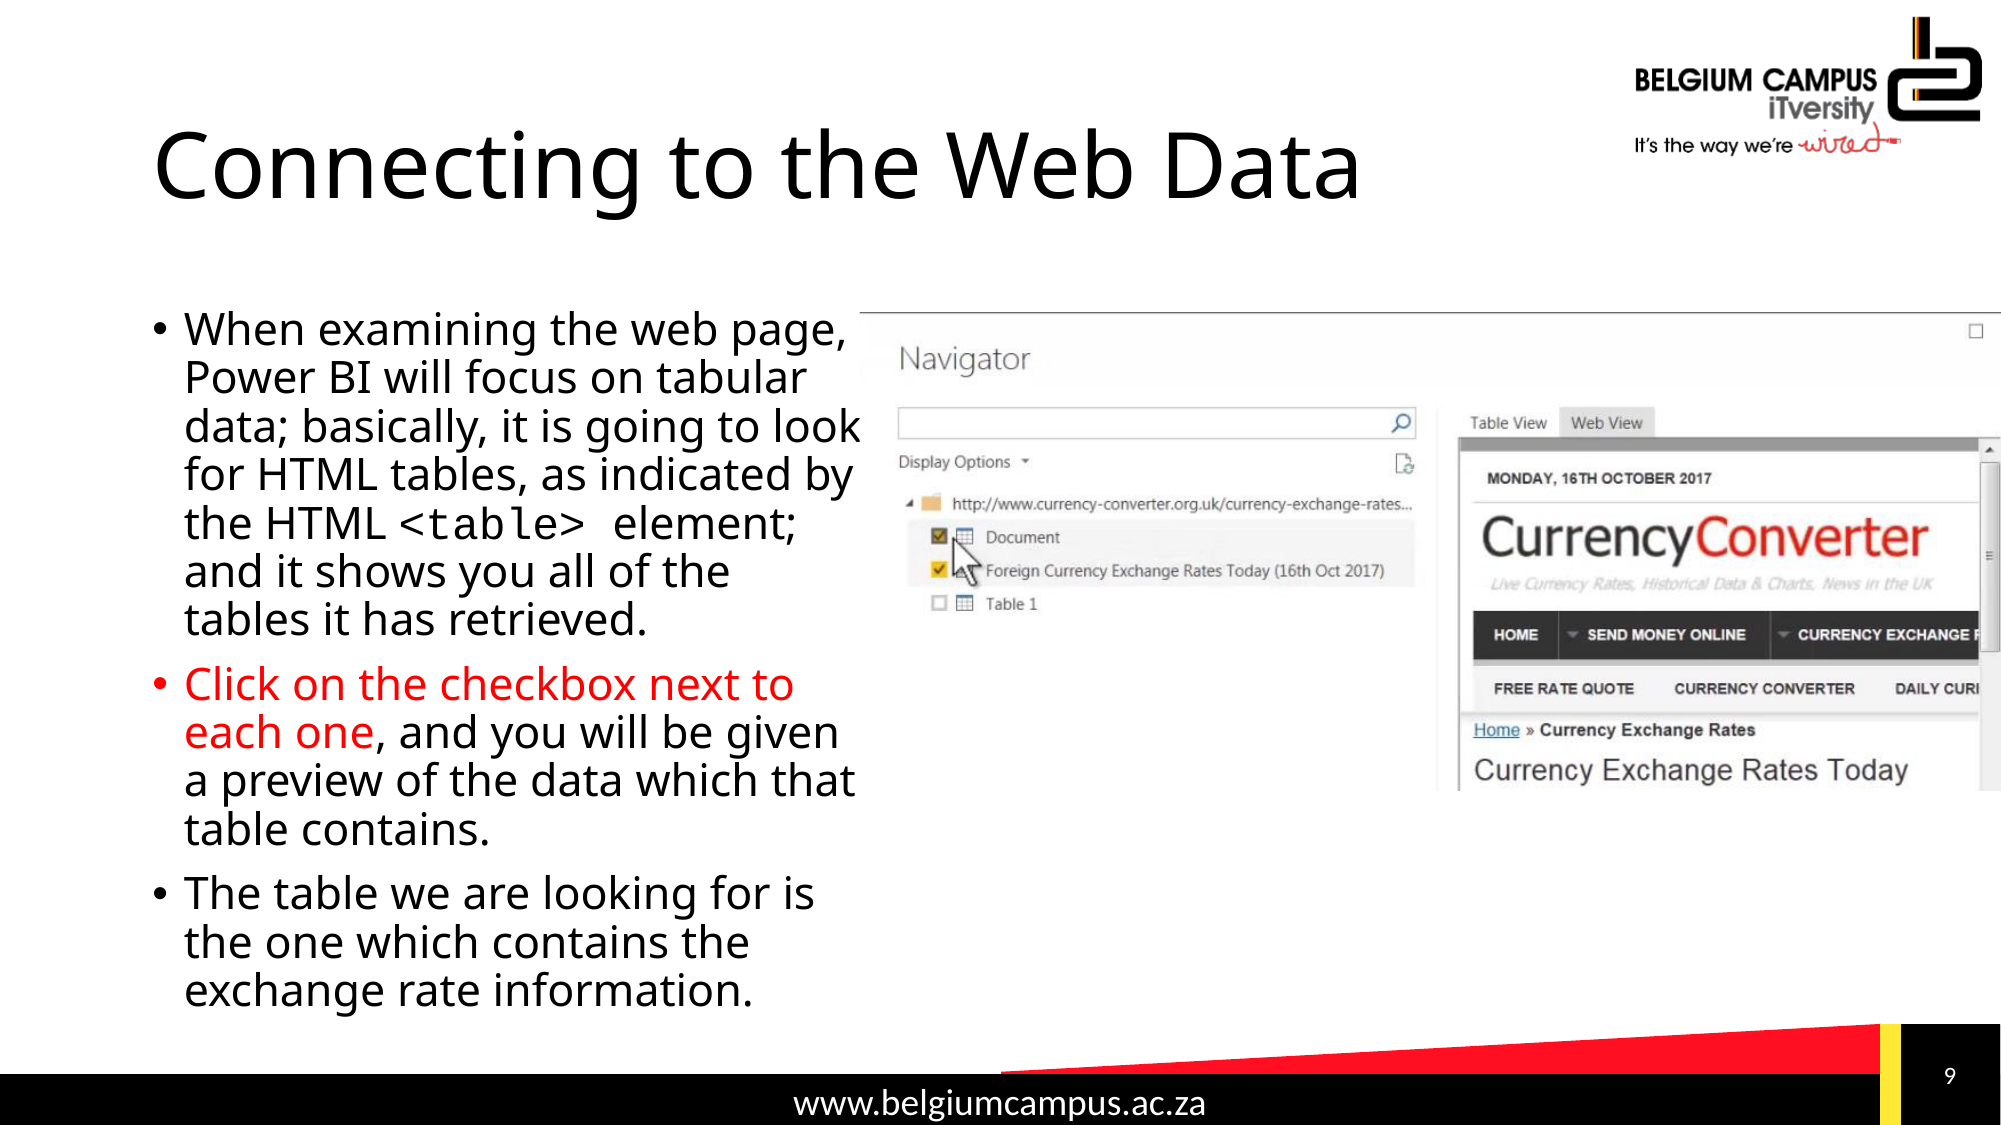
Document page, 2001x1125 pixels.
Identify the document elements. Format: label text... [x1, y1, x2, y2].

list When examining the web page, Power BI will focus on tabular data; basically, it is going to look for HTML tables, as indicated by the HTML <table> element; and it shows you all of the tables it has retrieved. Click on the checkbox next to each one, and you will be given a preview of the data which that table contains. The table we are looking for is the one which contains the exchange rate information. [137, 299, 879, 1066]
picture [1631, 0, 1986, 198]
picture [859, 312, 2000, 791]
title Connecting to the Web Data [137, 59, 1863, 278]
